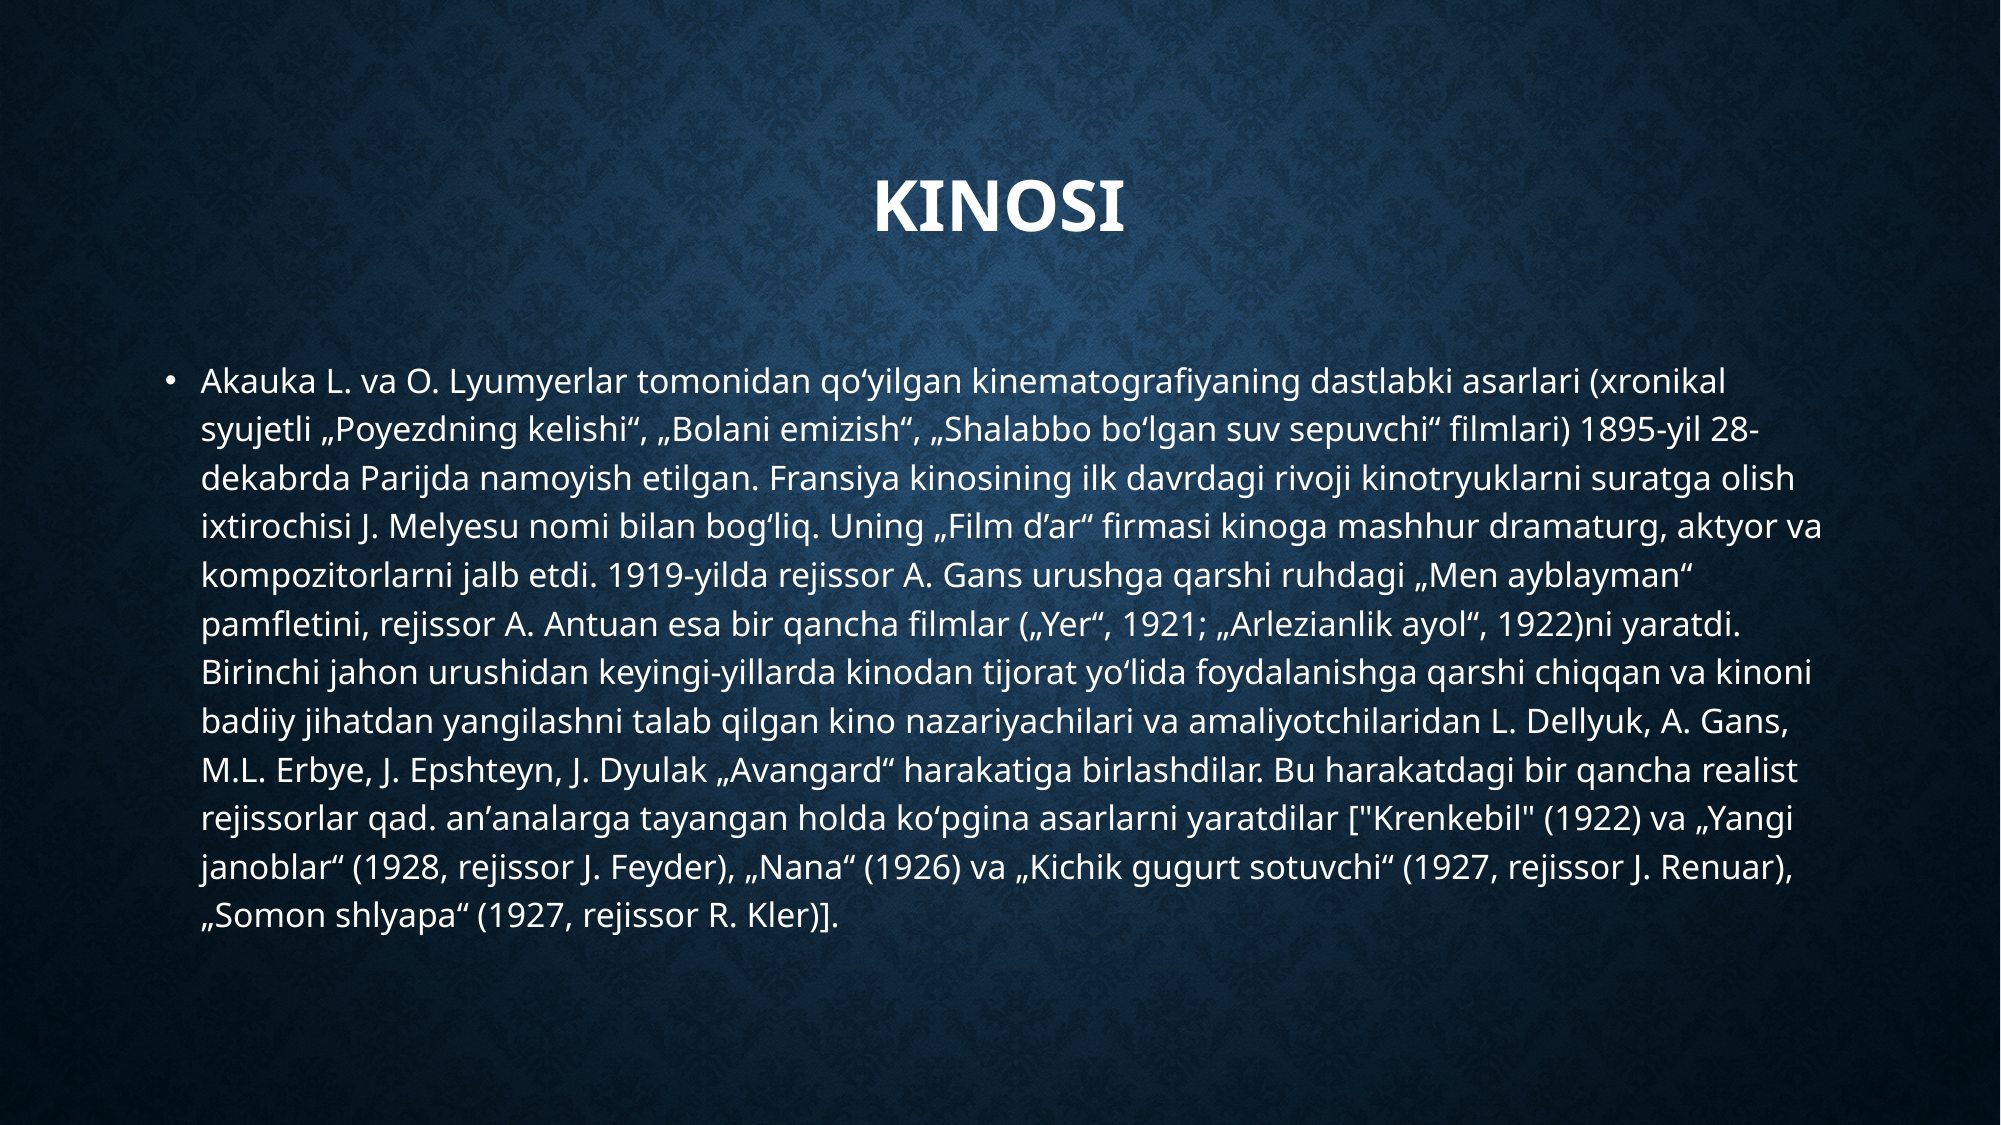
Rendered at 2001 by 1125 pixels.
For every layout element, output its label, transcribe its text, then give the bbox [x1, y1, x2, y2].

title KINOSI [149, 99, 1849, 318]
list Akauka L. va O. Lyumyerlar tomonidan qoʻyilgan kinematografiyaning dastlabki asarlari (xronikal syujetli „Poyezdning kelishi“, „Bolani emizish“, „Shalabbo boʻlgan suv sepuvchi“ filmlari) 1895-yil 28-dekabrda Parijda namoyish etilgan. Fransiya kinosining ilk davrdagi rivoji kinotryuklarni suratga olish ixtirochisi J. Melyesu nomi bilan bogʻliq. Uning „Film d’ar“ firmasi kinoga mashhur dramaturg, aktyor va kompozitorlarni jalb etdi. 1919-yilda rejissor A. Gans urushga qarshi ruhdagi „Men ayblayman“ pamfletini, rejissor A. Antuan esa bir qancha filmlar („Yer“, 1921; „Arlezianlik ayol“, 1922)ni yaratdi. Birinchi jahon urushidan keyingi-yillarda kinodan tijorat yoʻlida foydalanishga qarshi chiqqan va kinoni badiiy jihatdan yangilashni talab qilgan kino nazariyachilari va amaliyotchilaridan L. Dellyuk, A. Gans, M.L. Erbye, J. Epshteyn, J. Dyulak „Avangard“ harakatiga birlashdilar. Bu harakatdagi bir qancha realist rejissorlar qad. anʼanalarga tayangan holda koʻpgina asarlarni yaratdilar ["Krenkebil" (1922) va „Yangi janoblar“ (1928, rejissor J. Feyder), „Nana“ (1926) va „Kichik gugurt sotuvchi“ (1927, rejissor J. Renuar), „Somon shlyapa“ (1927, rejissor R. Kler)]. [149, 343, 1849, 950]
